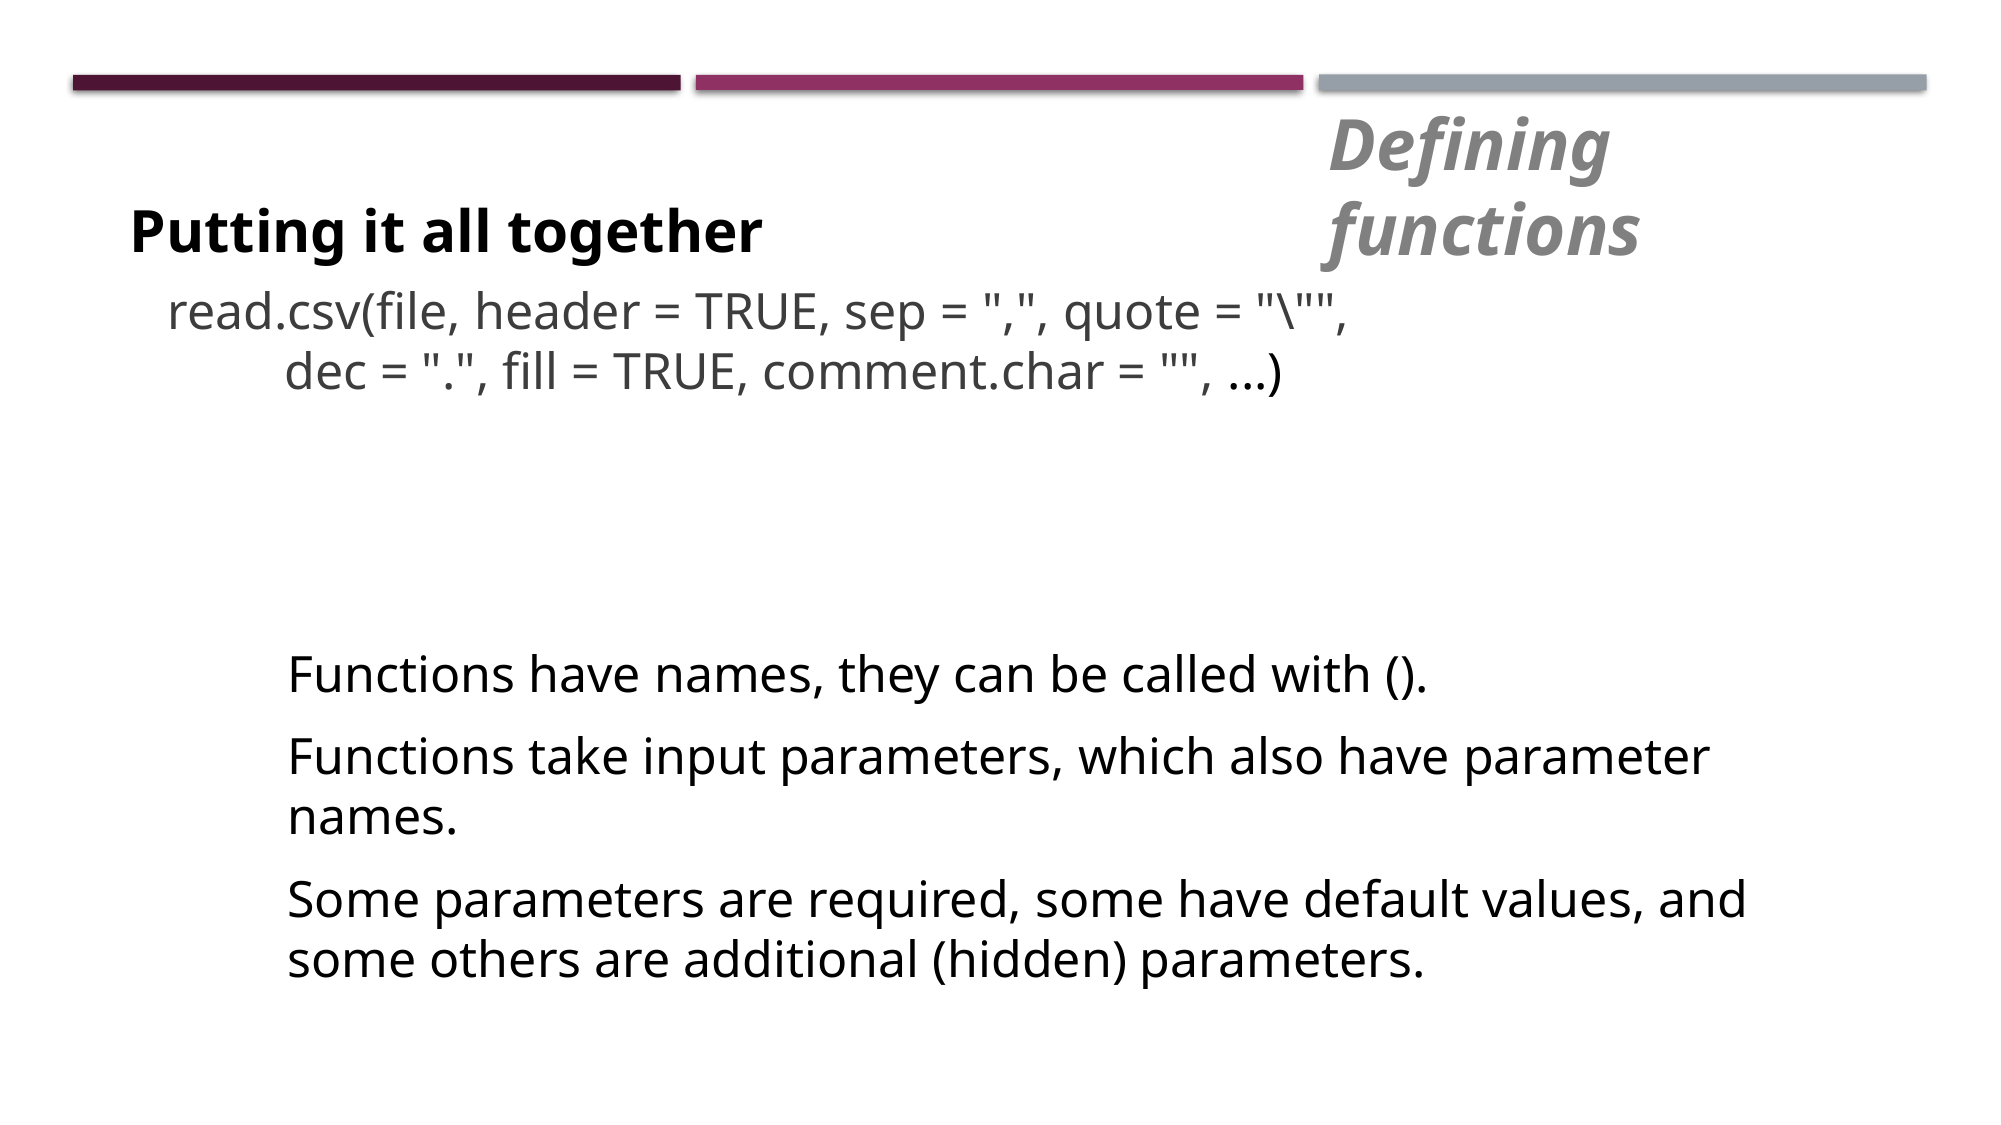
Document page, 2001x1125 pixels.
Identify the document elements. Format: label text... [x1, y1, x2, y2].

text_box Functions have names, they can be called with (). Functions take input parameters, which also have parameter names. Some parameters are required, some have default values, and some others are additional (hidden) parameters. [272, 635, 1817, 996]
subtitle read.csv(file, header = TRUE, sep = ",", quote = "\"", dec = ".", fill = TRUE, comment.char = "", ...) [147, 259, 1976, 563]
text_box Putting it all together [114, 186, 1886, 260]
text_box Defining functions [1313, 92, 1943, 165]
